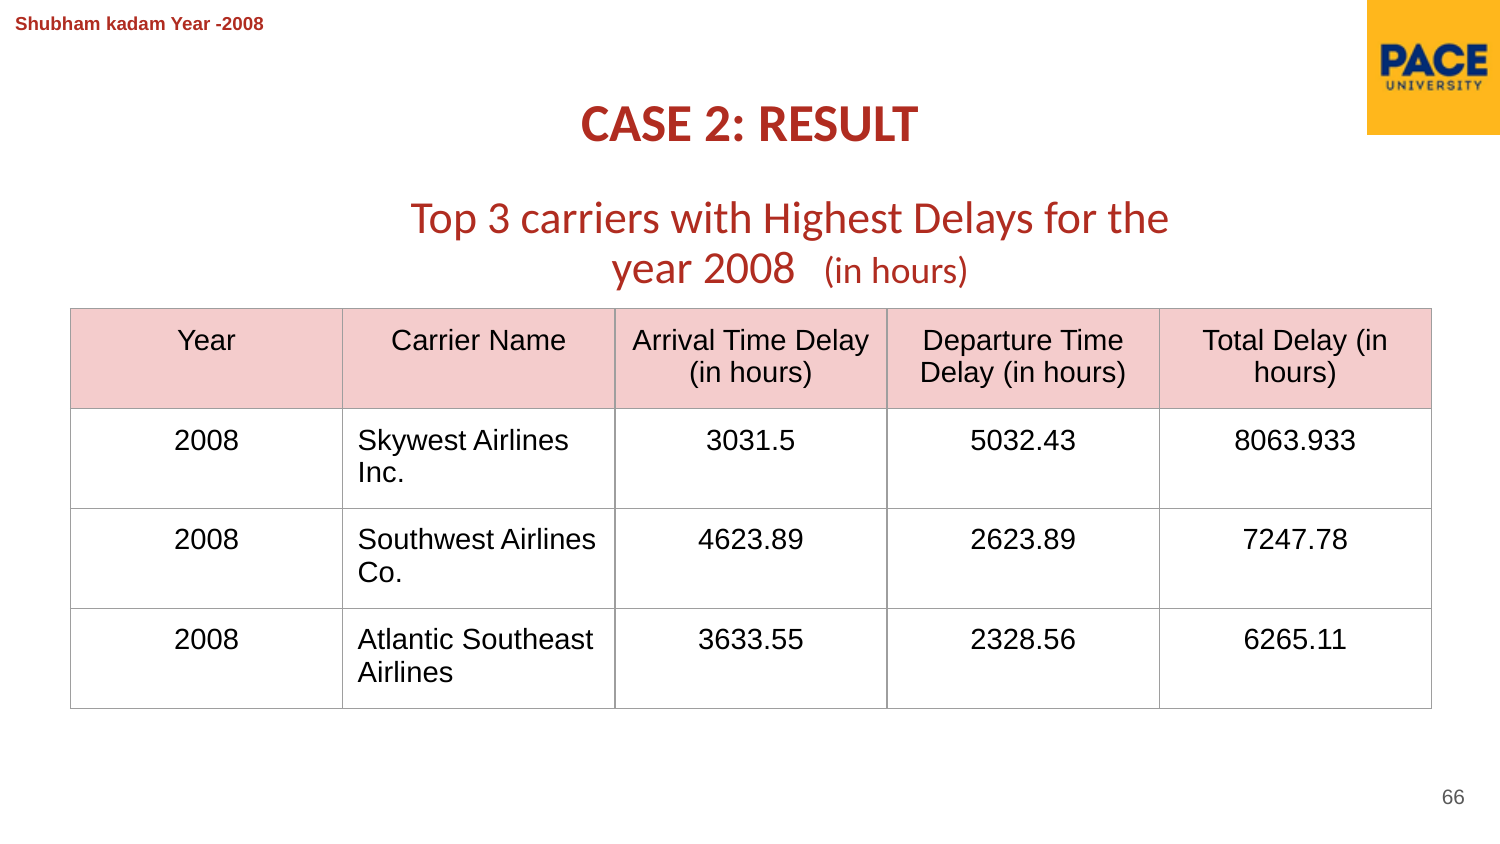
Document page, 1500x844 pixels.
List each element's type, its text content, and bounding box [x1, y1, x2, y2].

table_cell Atlantic Southeast Airlines [343, 609, 614, 708]
table_cell 2008 [71, 509, 342, 608]
table_header Arrival Time Delay (in hours) [616, 309, 886, 408]
table_cell 3031.5 [616, 409, 886, 508]
table_cell 2328.56 [888, 609, 1159, 708]
table_cell Southwest Airlines Co. [343, 509, 614, 608]
table_cell 4623.89 [616, 509, 886, 608]
table_cell 7247.78 [1160, 509, 1431, 608]
table_cell 2623.89 [888, 509, 1159, 608]
table_cell 3633.55 [616, 609, 886, 708]
table_cell 5032.43 [888, 409, 1159, 508]
table_header Total Delay (in hours) [1160, 309, 1431, 408]
text_box Shubham kadam Year -2008 [0, 0, 493, 46]
table_cell 8063.933 [1160, 409, 1431, 508]
table_cell 2008 [71, 609, 342, 708]
text_box Top 3 carriers with Highest Delays for the year 2008 (in hours) [368, 179, 1205, 308]
table_header Carrier Name [343, 309, 614, 408]
table_cell 2008 [71, 409, 342, 508]
picture [1367, 0, 1500, 135]
table_header Departure Time Delay (in hours) [888, 309, 1159, 408]
table_cell Skywest Airlines Inc. [343, 409, 614, 508]
slide_number ‹#› [1389, 764, 1480, 830]
table_header Year [71, 309, 342, 408]
title CASE 2: RESULT [51, 72, 1449, 167]
table_cell 6265.11 [1160, 609, 1431, 708]
